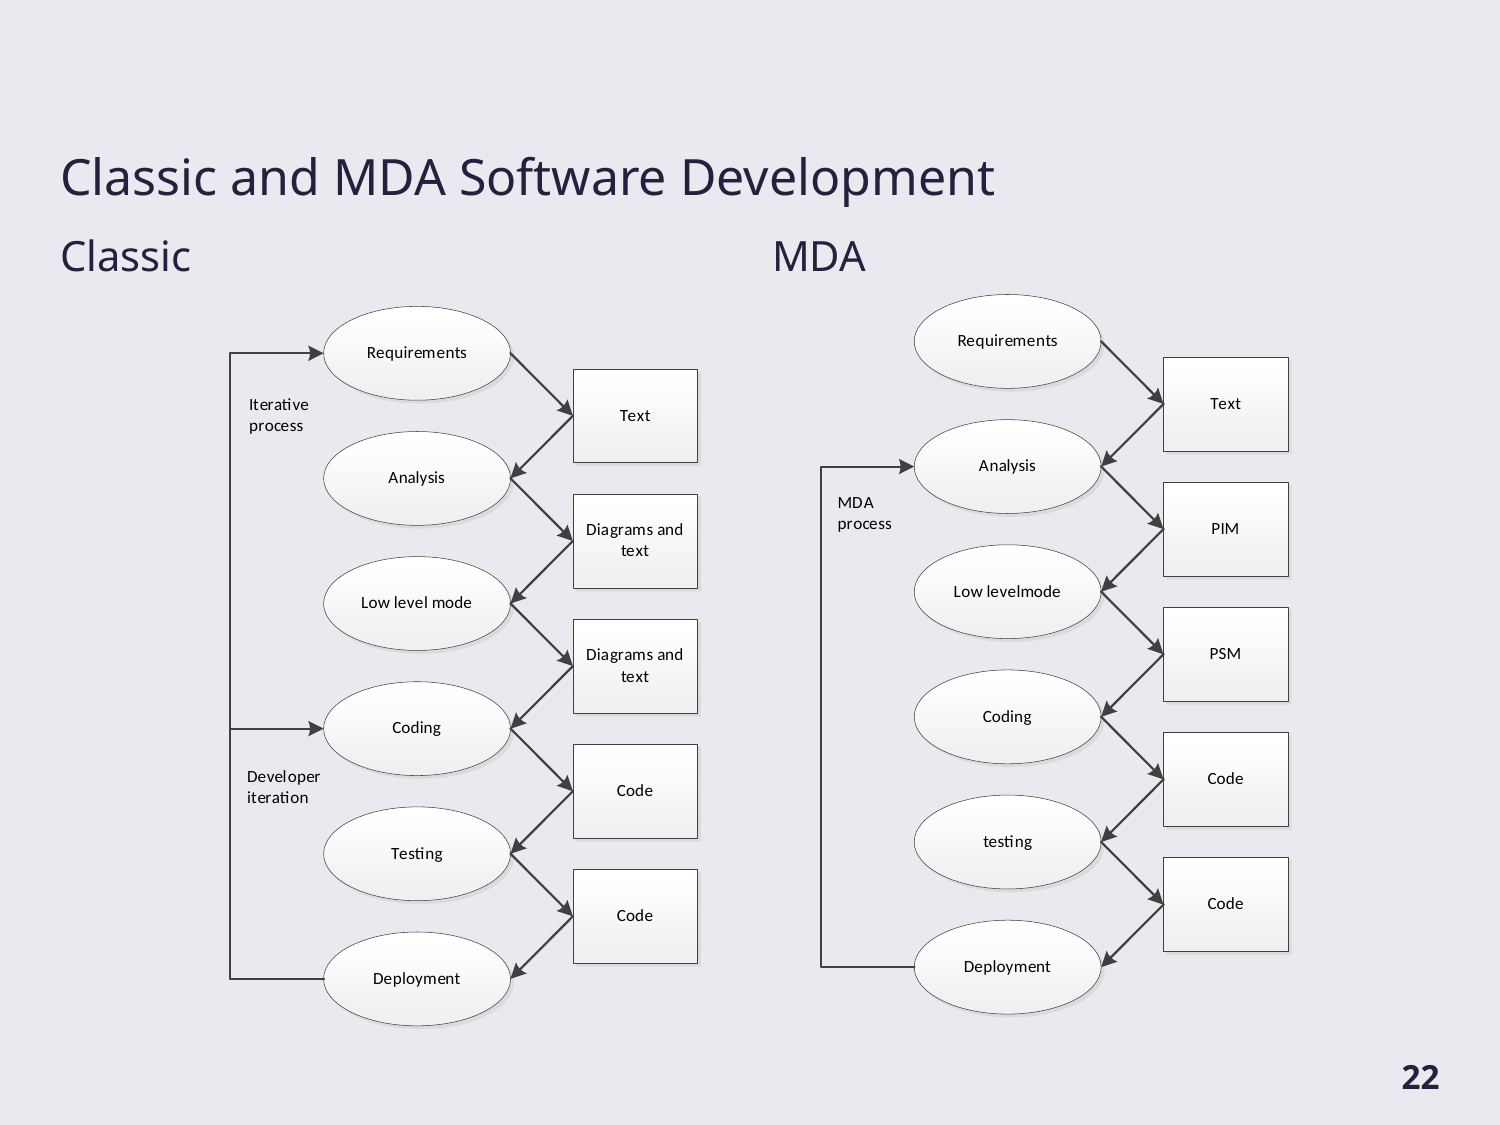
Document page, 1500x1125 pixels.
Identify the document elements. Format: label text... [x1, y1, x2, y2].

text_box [773, 290, 1294, 1020]
list MDA [757, 213, 1454, 297]
slide_number 22 [1310, 1054, 1455, 1103]
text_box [182, 302, 703, 1032]
list Classic [45, 213, 743, 297]
title Classic and MDA Software Development [45, 37, 1455, 213]
